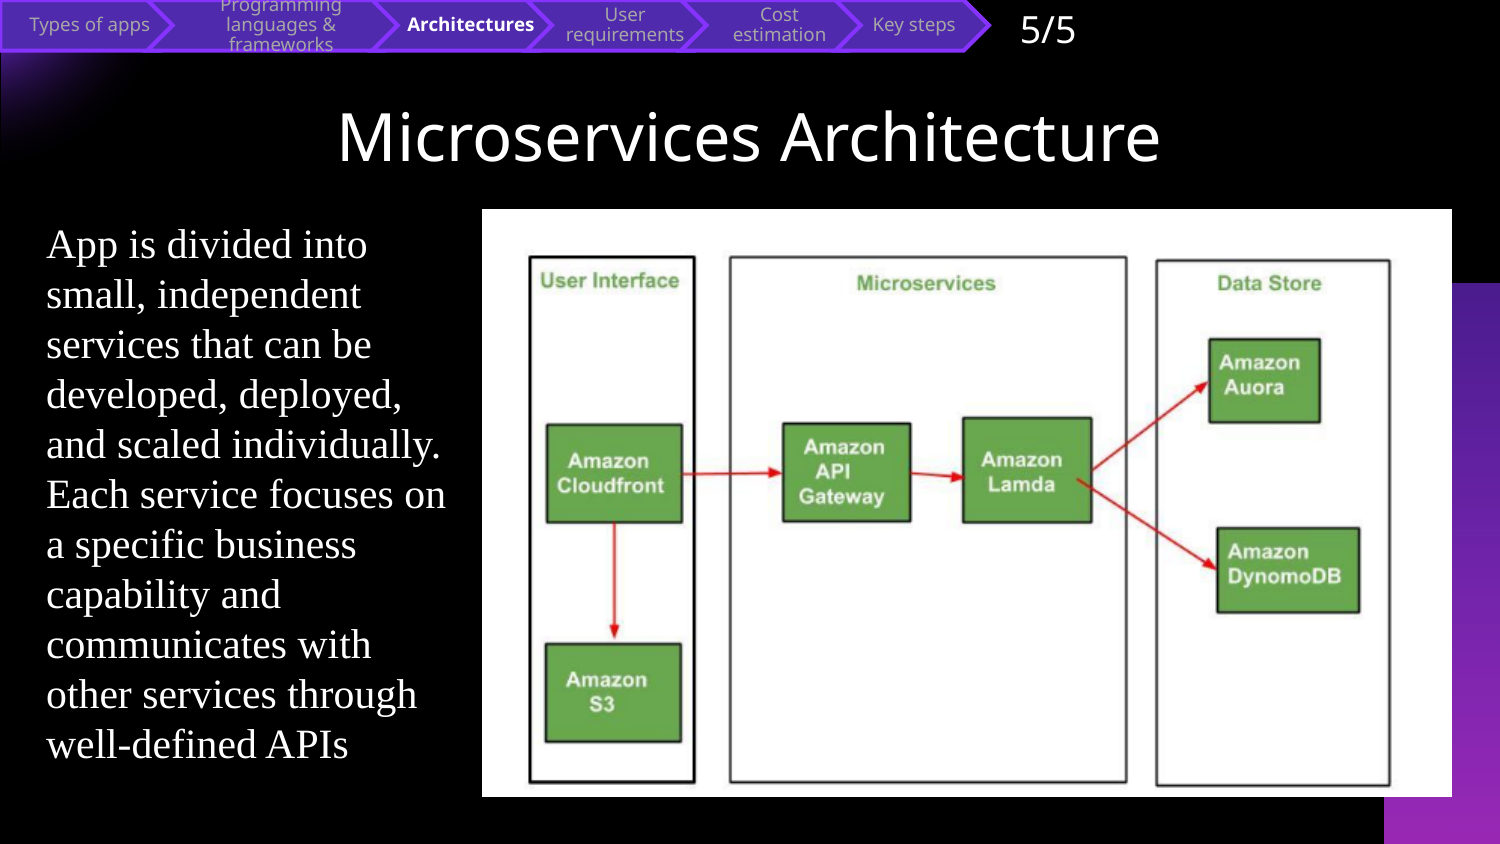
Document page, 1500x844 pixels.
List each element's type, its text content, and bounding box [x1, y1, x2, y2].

text_box App is divided into small, independent services that can be developed, deployed, and scaled individually. Each service focuses on a specific business capability and communicates with other services through well-defined APIs [31, 209, 480, 775]
picture [482, 209, 1452, 797]
title 5/5 [997, 0, 1092, 58]
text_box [0, 0, 990, 51]
title Microservices Architecture [116, 79, 1383, 174]
